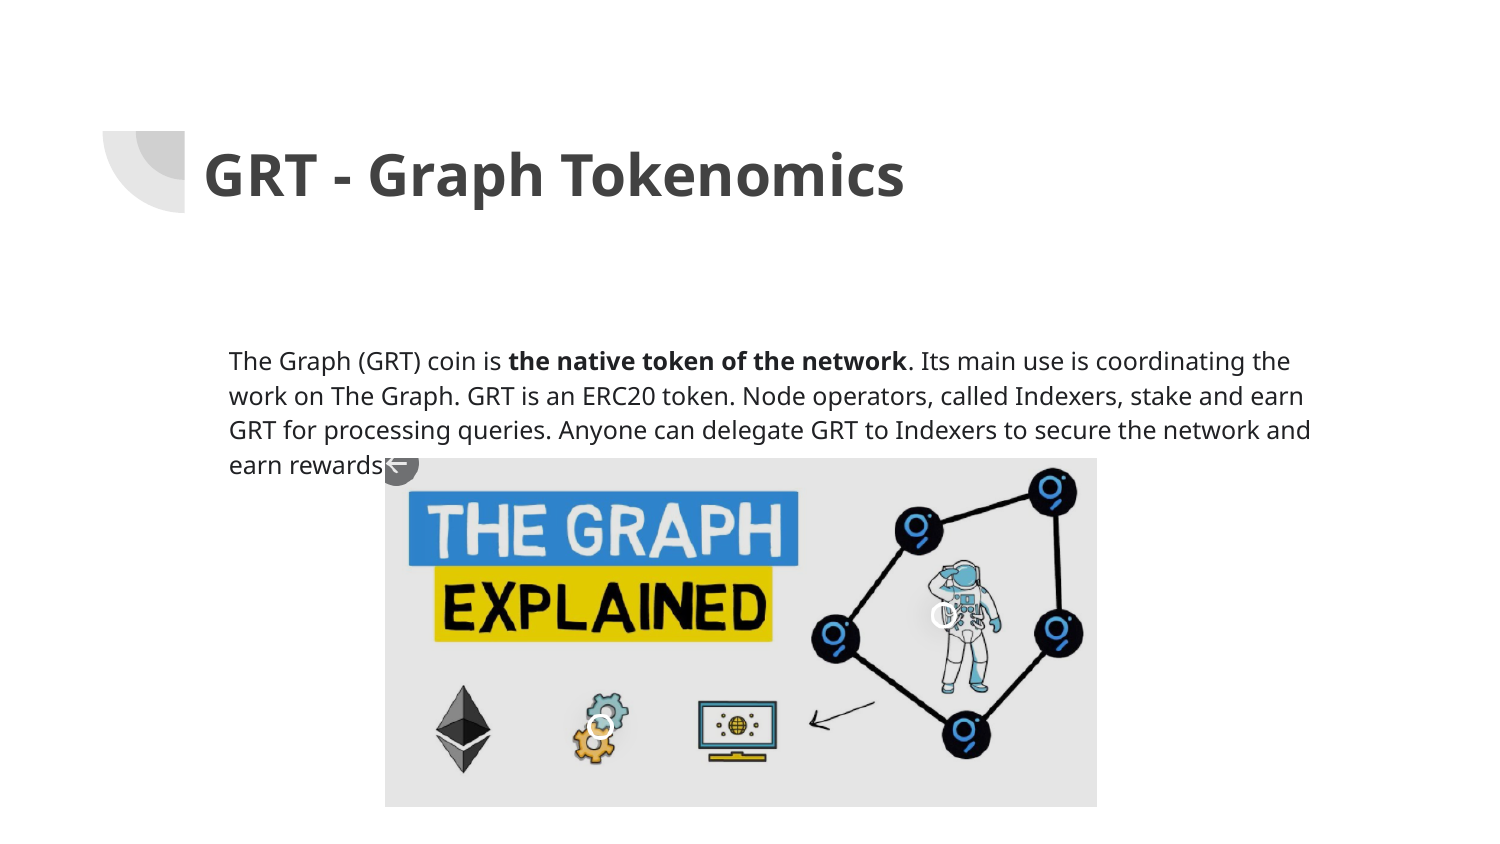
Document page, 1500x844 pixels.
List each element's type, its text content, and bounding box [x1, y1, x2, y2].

title GRT - Graph Tokenomics [188, 123, 1343, 288]
picture [385, 458, 1097, 808]
list The Graph (GRT) coin is the native token of the network. Its main use is coordinating the work on The Graph. GRT is an ERC20 token. Node operators, called Indexers, stake and earn GRT for processing queries. Anyone can delegate GRT to Indexers to secure the network and earn rewards [213, 326, 1368, 744]
